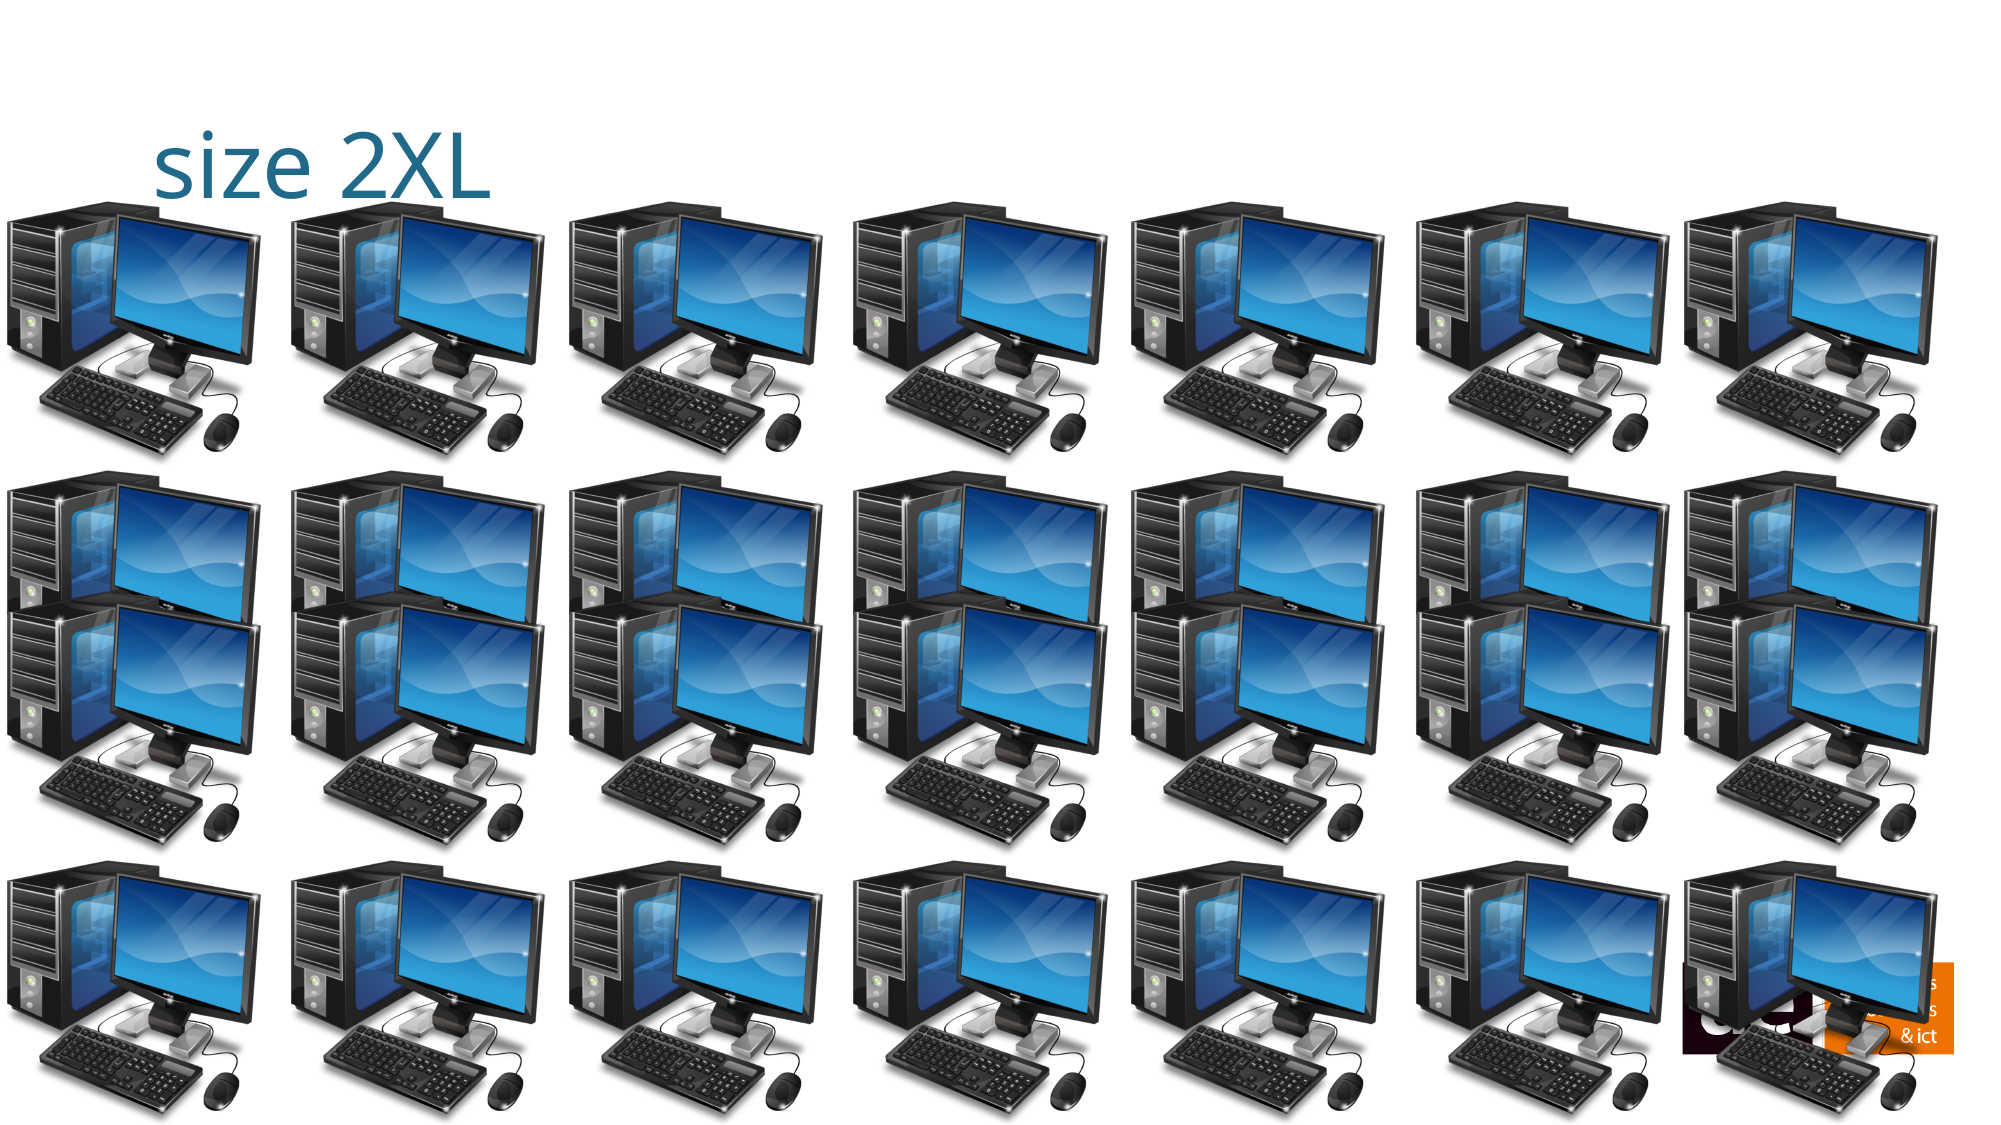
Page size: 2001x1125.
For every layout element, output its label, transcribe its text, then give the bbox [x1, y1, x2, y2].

picture [1409, 196, 1964, 1125]
picture [1124, 196, 1394, 1125]
picture [562, 196, 832, 1125]
picture [284, 196, 554, 1125]
title size 2XL [137, 59, 1863, 278]
picture [846, 196, 1117, 1125]
picture [0, 196, 270, 1125]
